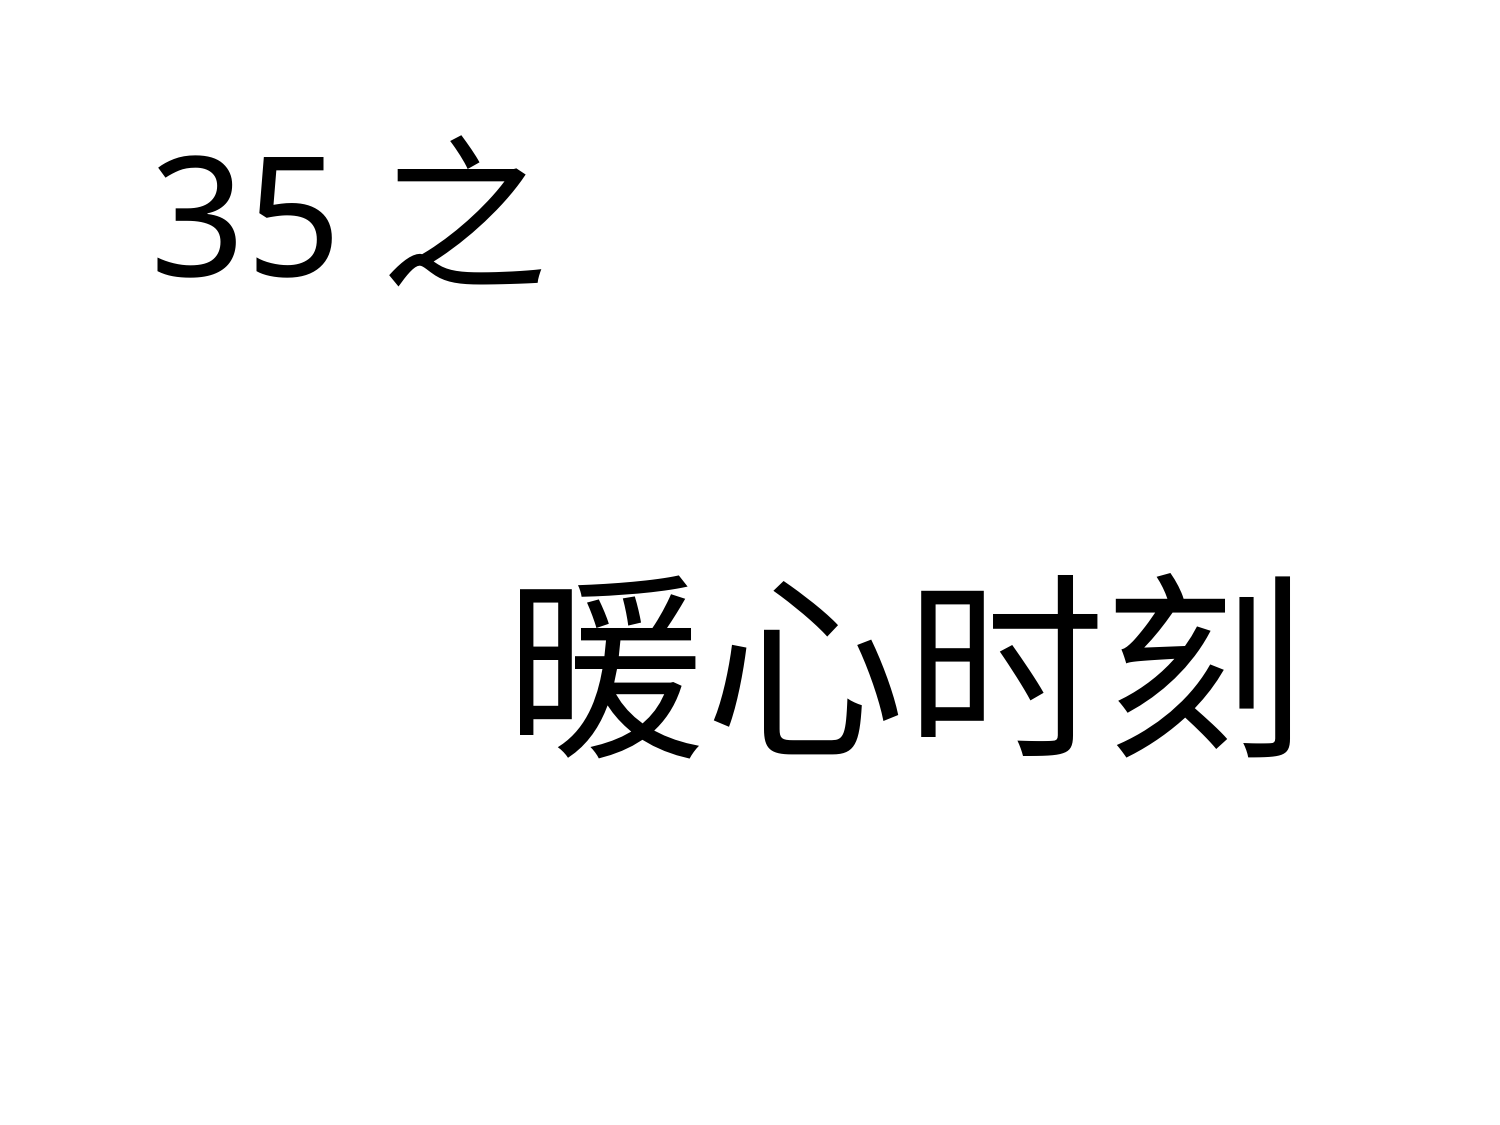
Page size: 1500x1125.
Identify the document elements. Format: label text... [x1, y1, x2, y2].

list 暖心时刻 [490, 562, 1326, 826]
title 35之 [135, 113, 700, 332]
